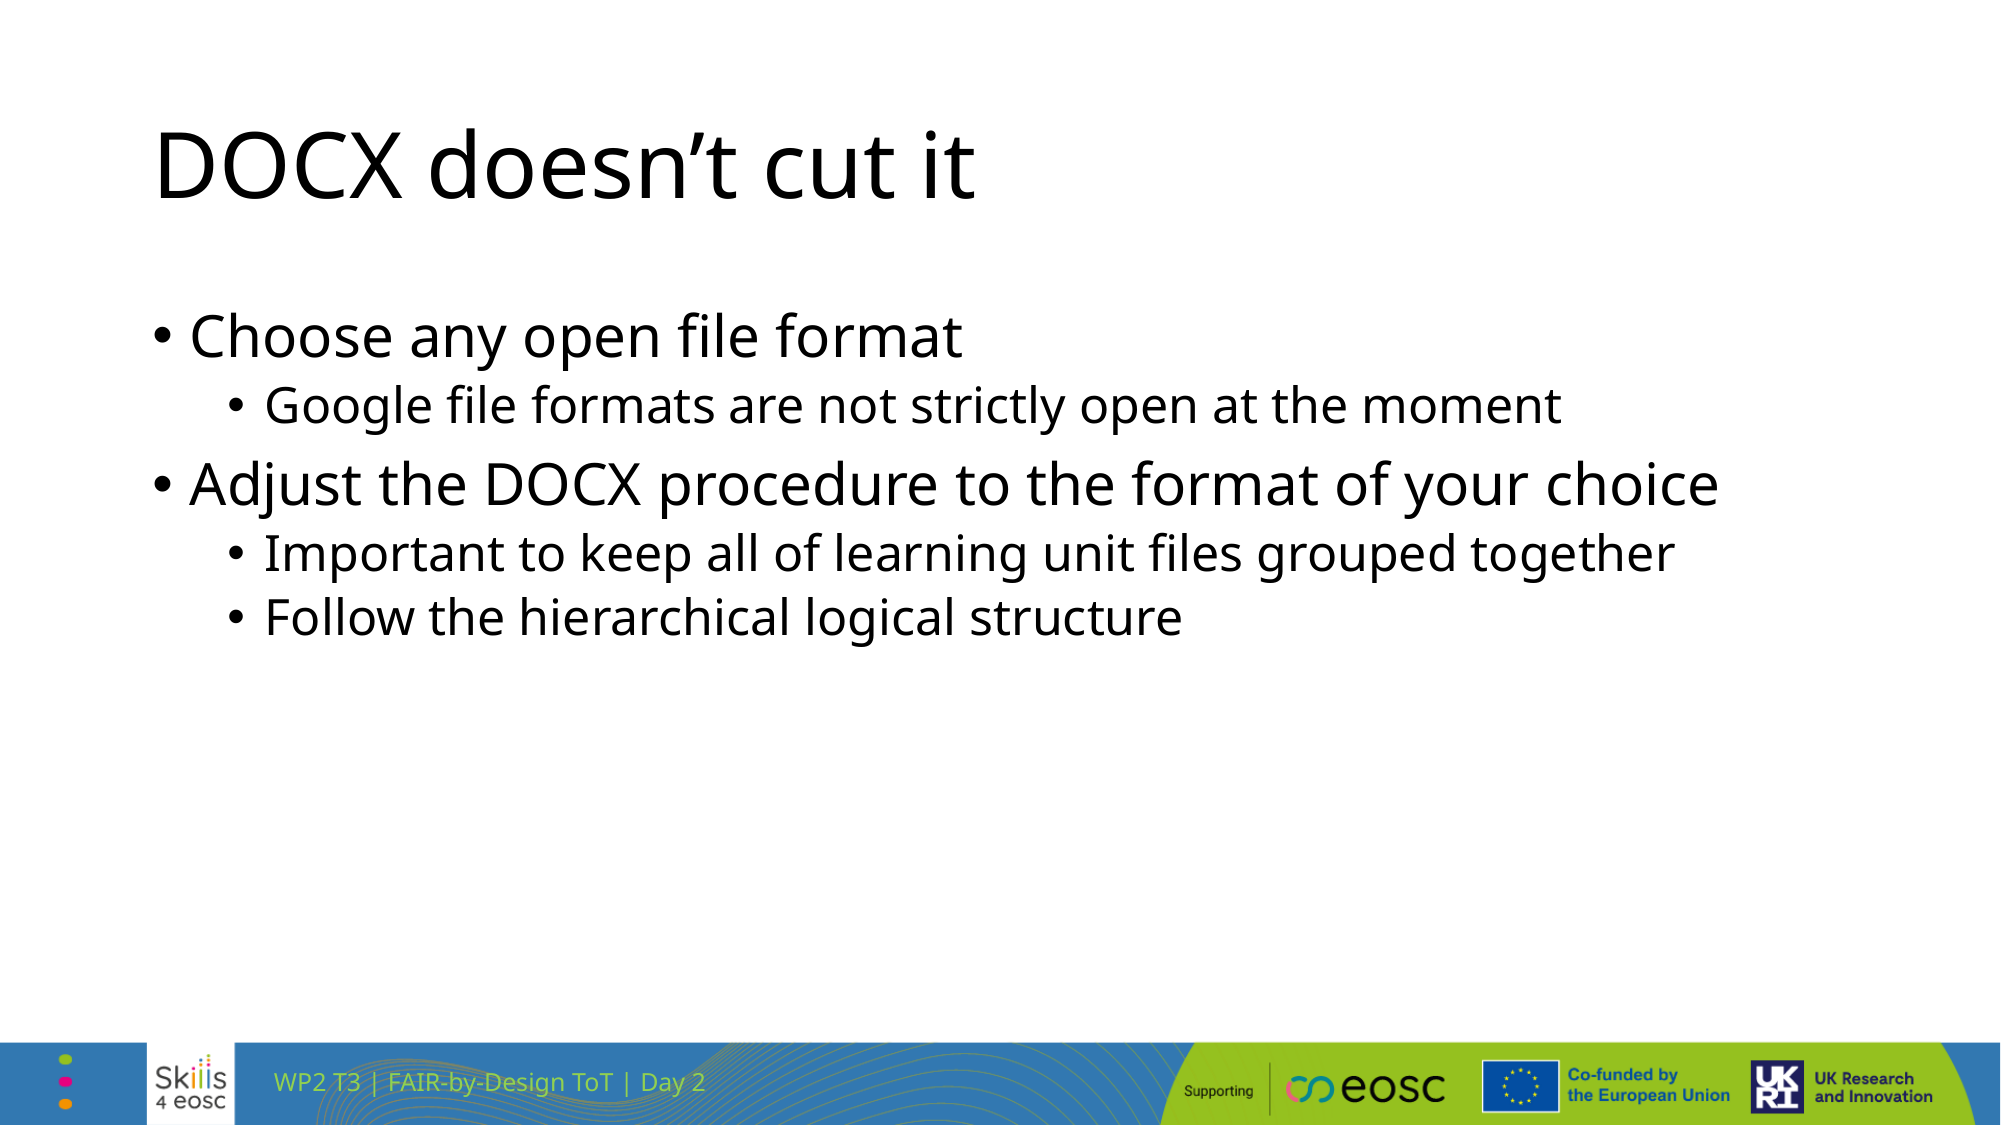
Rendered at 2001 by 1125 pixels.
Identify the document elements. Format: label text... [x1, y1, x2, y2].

footer WP2 T3 | FAIR-by-Design ToT | Day 2 [258, 1052, 1140, 1112]
list Choose any open file format Google file formats are not strictly open at the moment Adjust the DOCX procedure to the format of your choice Important to keep all of learning unit files grouped together Follow the hierarchical logical structure [137, 299, 1863, 1014]
title DOCX doesn’t cut it [137, 59, 1863, 278]
picture [0, 0, 2001, 1125]
